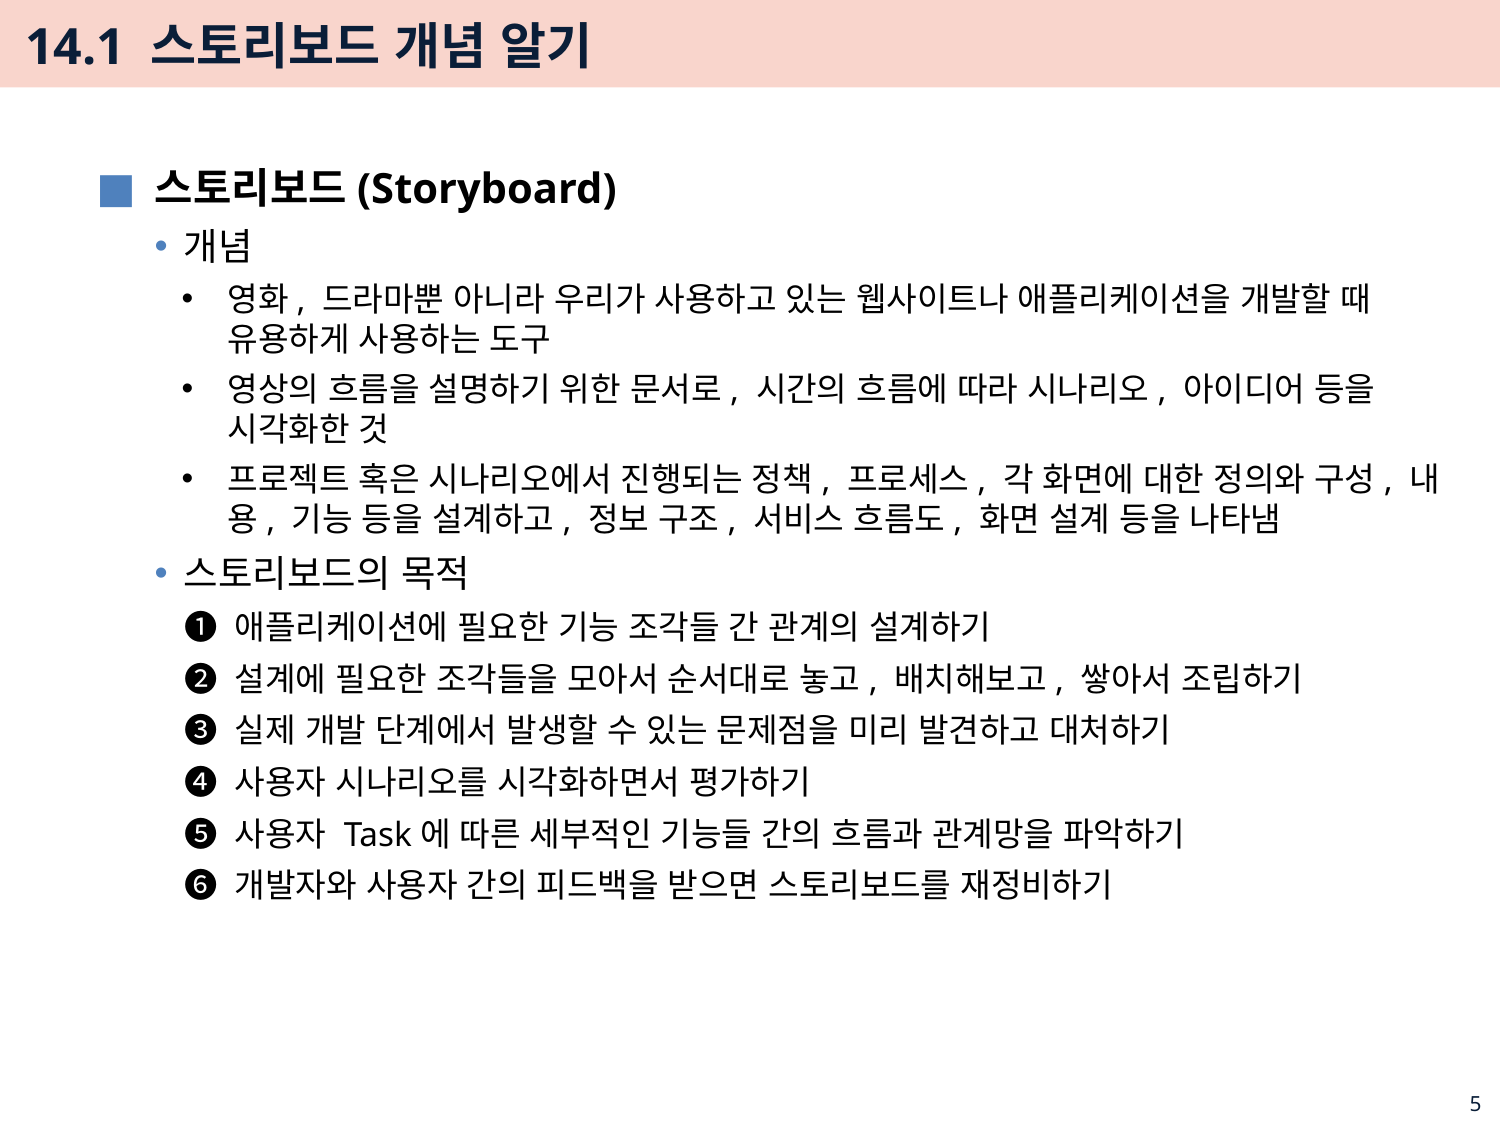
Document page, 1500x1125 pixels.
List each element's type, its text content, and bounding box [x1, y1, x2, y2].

list 스토리보드(Storyboard) 개념 영화, 드라마뿐 아니라 우리가 사용하고 있는 웹사이트나 애플리케이션을 개발할 때 유용하게 사용하는 도구 영상의 흐름을 설명하기 위한 문서로, 시간의 흐름에 따라 시나리오, 아이디어 등을 시각화한 것 프로젝트 혹은 시나리오에서 진행되는 정책, 프로세스, 각 화면에 대한 정의와 구성, 내용, 기능 등을 설계하고, 정보 구조, 서비스 흐름도, 화면 설계 등을 나타냄 스토리보드의 목적 ❶ 애플리케이션에 필요한 기능 조각들 간 관계의 설계하기 ❷ 설계에 필요한 조각들을 모아서 순서대로 놓고, 배치해보고, 쌓아서 조립하기 ❸ 실제 개발 단계에서 발생할 수 있는 문제점을 미리 발견하고 대처하기 ❹ 사용자 시나리오를 시각화하면서 평가하기 ❺ 사용자 Task에 따른 세부적인 기능들 간의 흐름과 관계망을 파악하기 ❻ 개발자와 사용자 간의 피드백을 받으면 스토리보드를 재정비하기 [81, 129, 1500, 1003]
title 14.1 스토리보드 개념 알기 [10, 5, 1288, 84]
